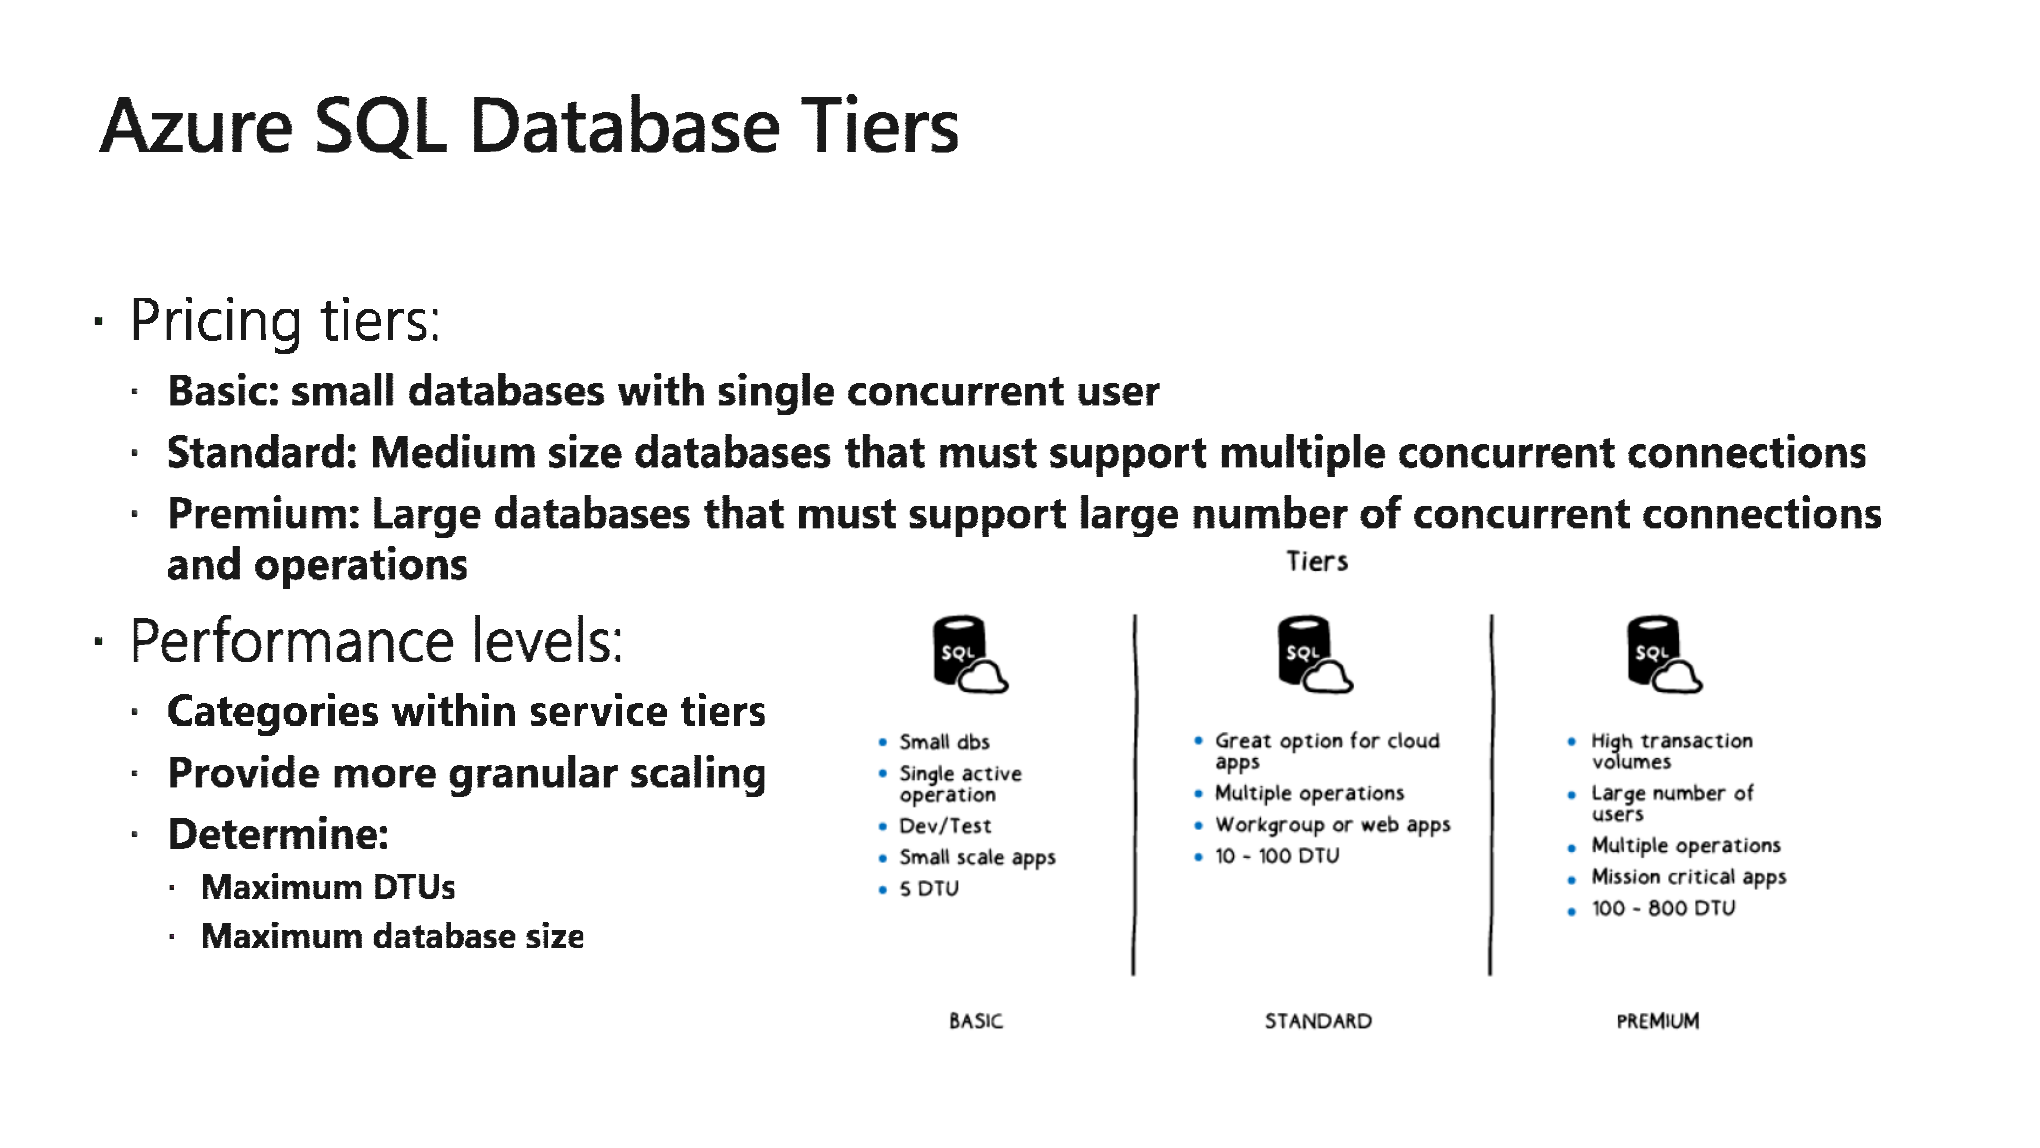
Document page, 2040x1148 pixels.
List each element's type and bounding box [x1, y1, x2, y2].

text_box [170, 816, 387, 849]
text_box [133, 615, 621, 662]
text_box [168, 693, 765, 736]
text_box [168, 546, 467, 589]
text_box [203, 873, 455, 899]
picture [847, 537, 1882, 1059]
text_box [131, 708, 138, 715]
text_box [131, 831, 138, 837]
text_box [131, 388, 138, 395]
text_box [168, 434, 1866, 477]
text_box [170, 755, 765, 797]
text_box [94, 637, 103, 645]
text_box [99, 94, 958, 159]
text_box [170, 373, 1160, 416]
text_box [170, 495, 1881, 538]
text_box [203, 922, 584, 949]
text_box [131, 510, 138, 517]
text_box [94, 317, 103, 325]
text_box [131, 449, 138, 456]
text_box [131, 770, 138, 776]
text_box [133, 297, 438, 354]
